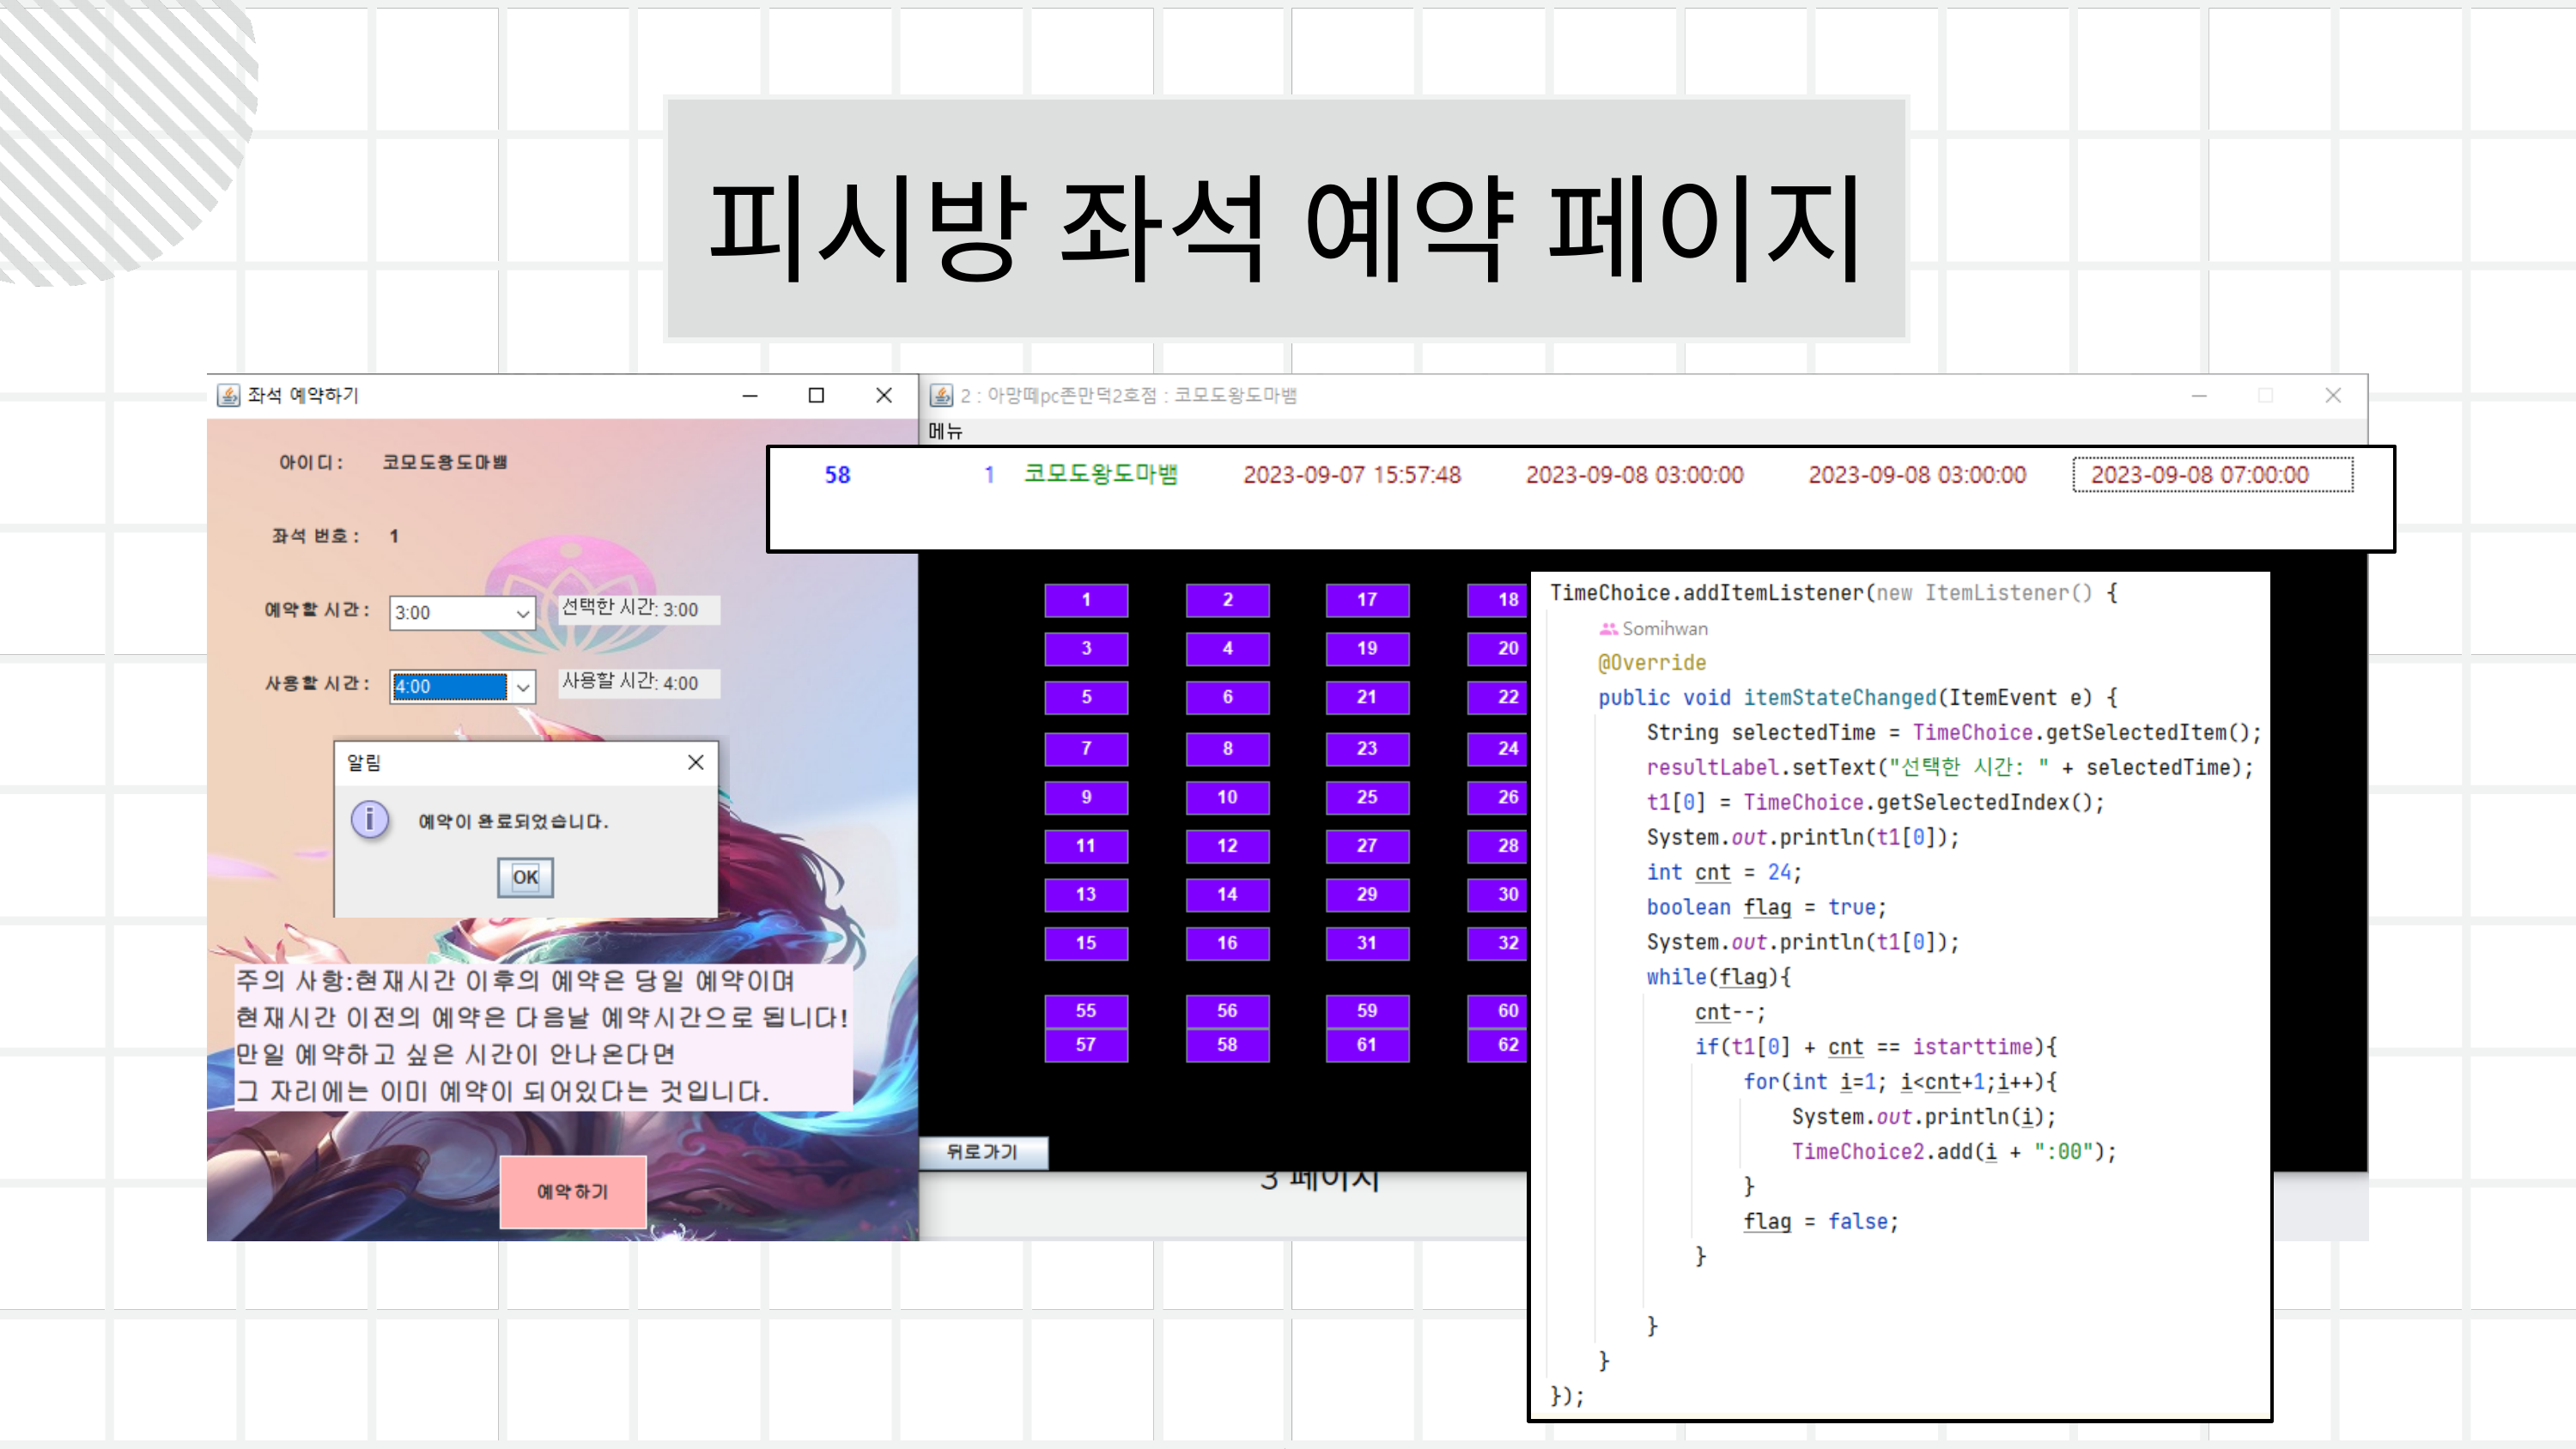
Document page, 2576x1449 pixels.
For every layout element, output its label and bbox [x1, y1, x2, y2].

picture [1530, 571, 2270, 1420]
text_box [0, 0, 2576, 1449]
text_box [640, 96, 1936, 341]
